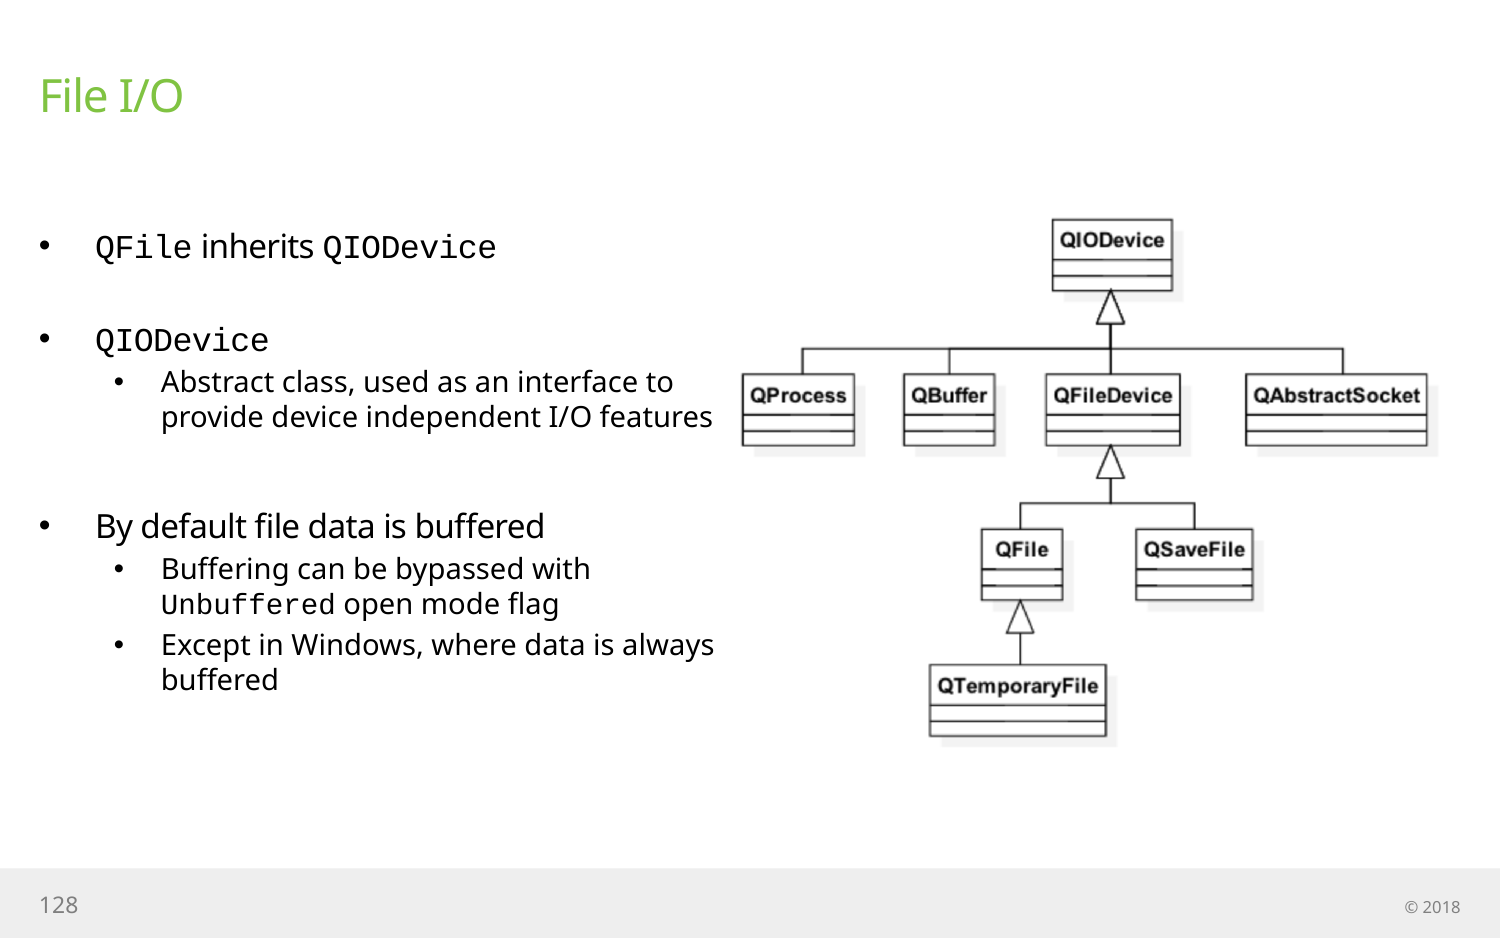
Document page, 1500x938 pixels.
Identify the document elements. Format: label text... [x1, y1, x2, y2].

footer © 2018 [1188, 896, 1461, 917]
slide_number 128 [39, 892, 410, 921]
title File I/O [39, 66, 1052, 195]
picture [733, 194, 1485, 775]
list QFile inherits QIODevice QIODevice Abstract class, used as an interface to provide device independent I/O features By default file data is buffered Buffering can be bypassed with Unbuffered open mode flag Except in Windows, where data is always buffered [39, 224, 734, 846]
